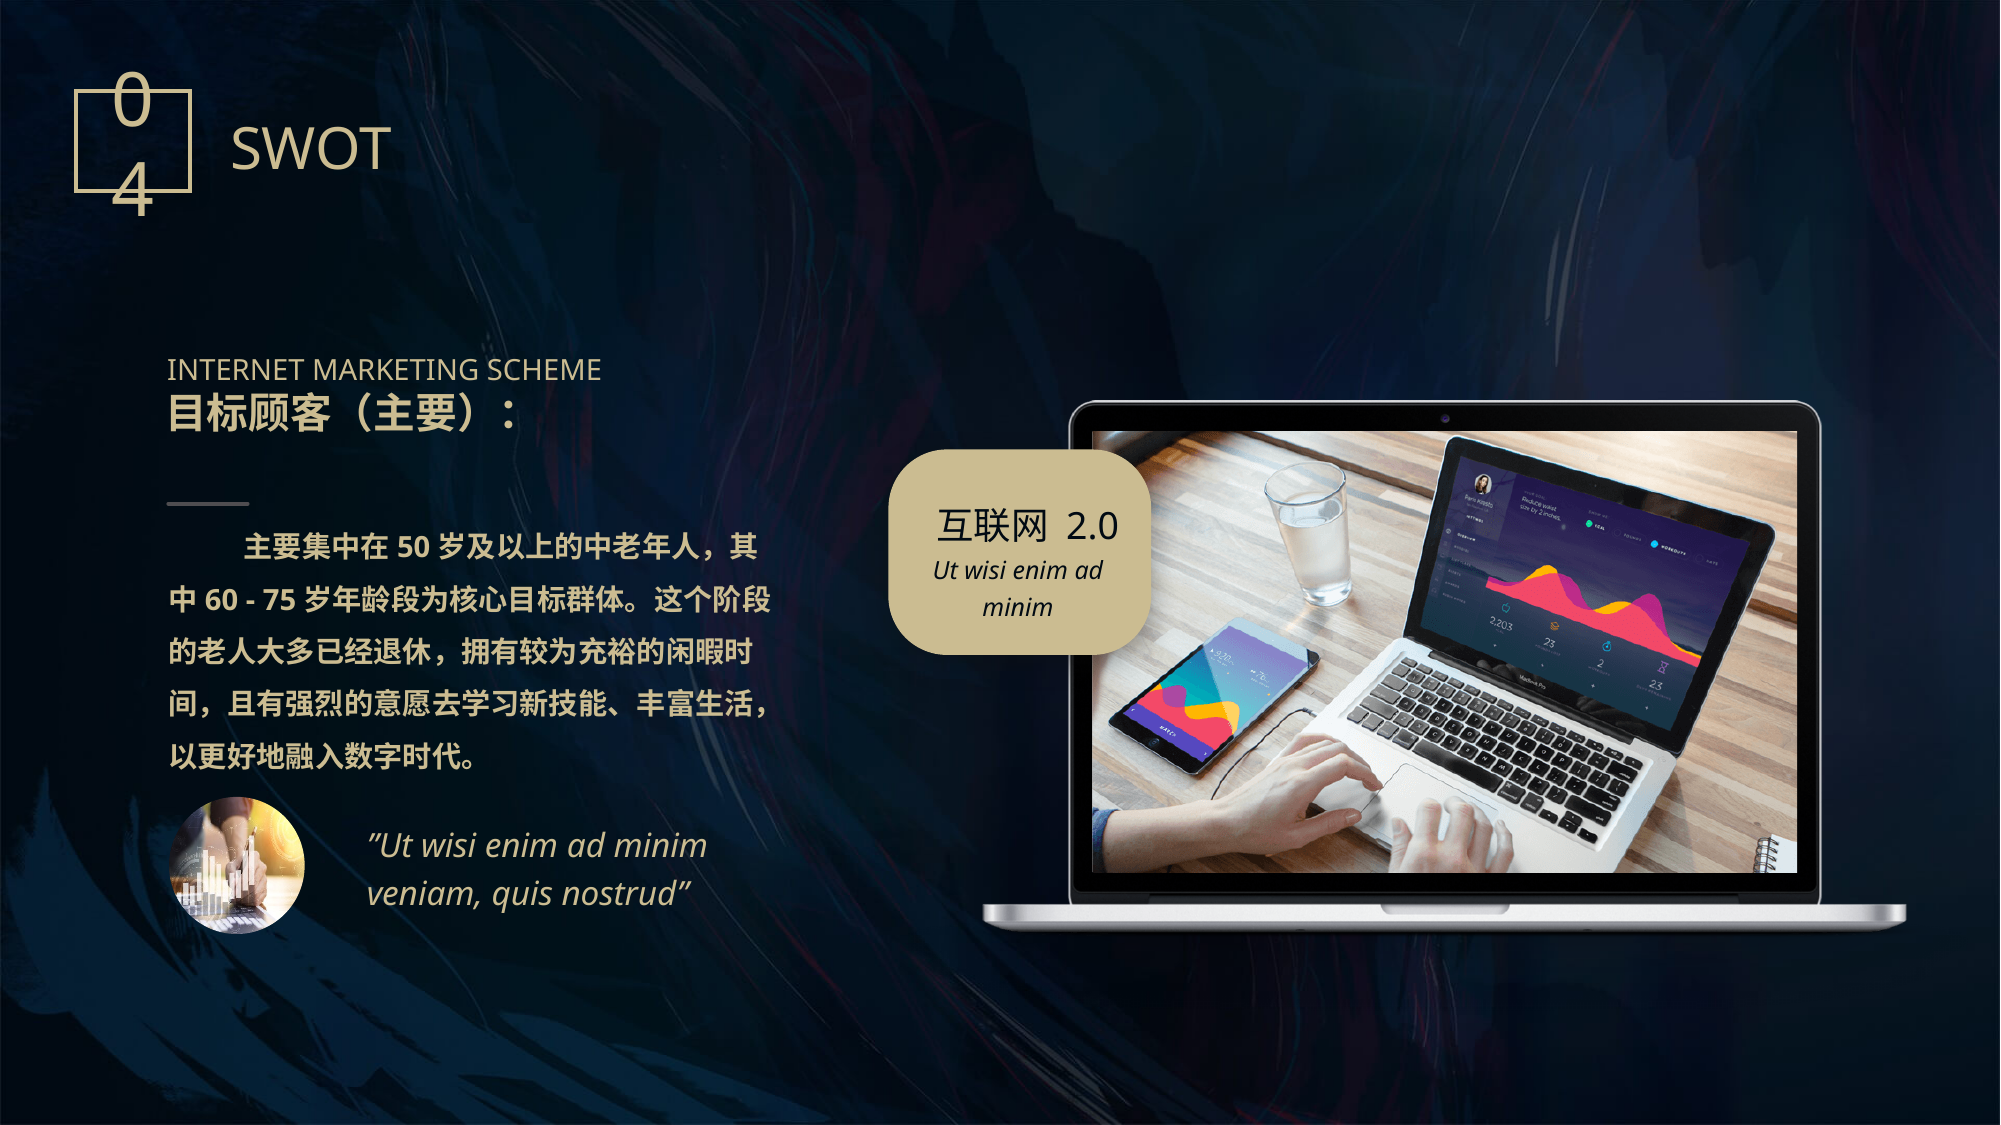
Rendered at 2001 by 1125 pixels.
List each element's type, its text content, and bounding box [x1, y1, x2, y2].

text_box ”Ut wisi enim ad minim veniam, quis nostrud” [352, 809, 757, 920]
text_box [75, 90, 412, 192]
picture [0, 0, 2000, 1125]
text_box INTERNET MARKETING SCHEME [152, 337, 818, 394]
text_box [879, 400, 2000, 1028]
picture [1092, 431, 1798, 873]
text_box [888, 449, 1152, 655]
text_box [150, 379, 795, 778]
